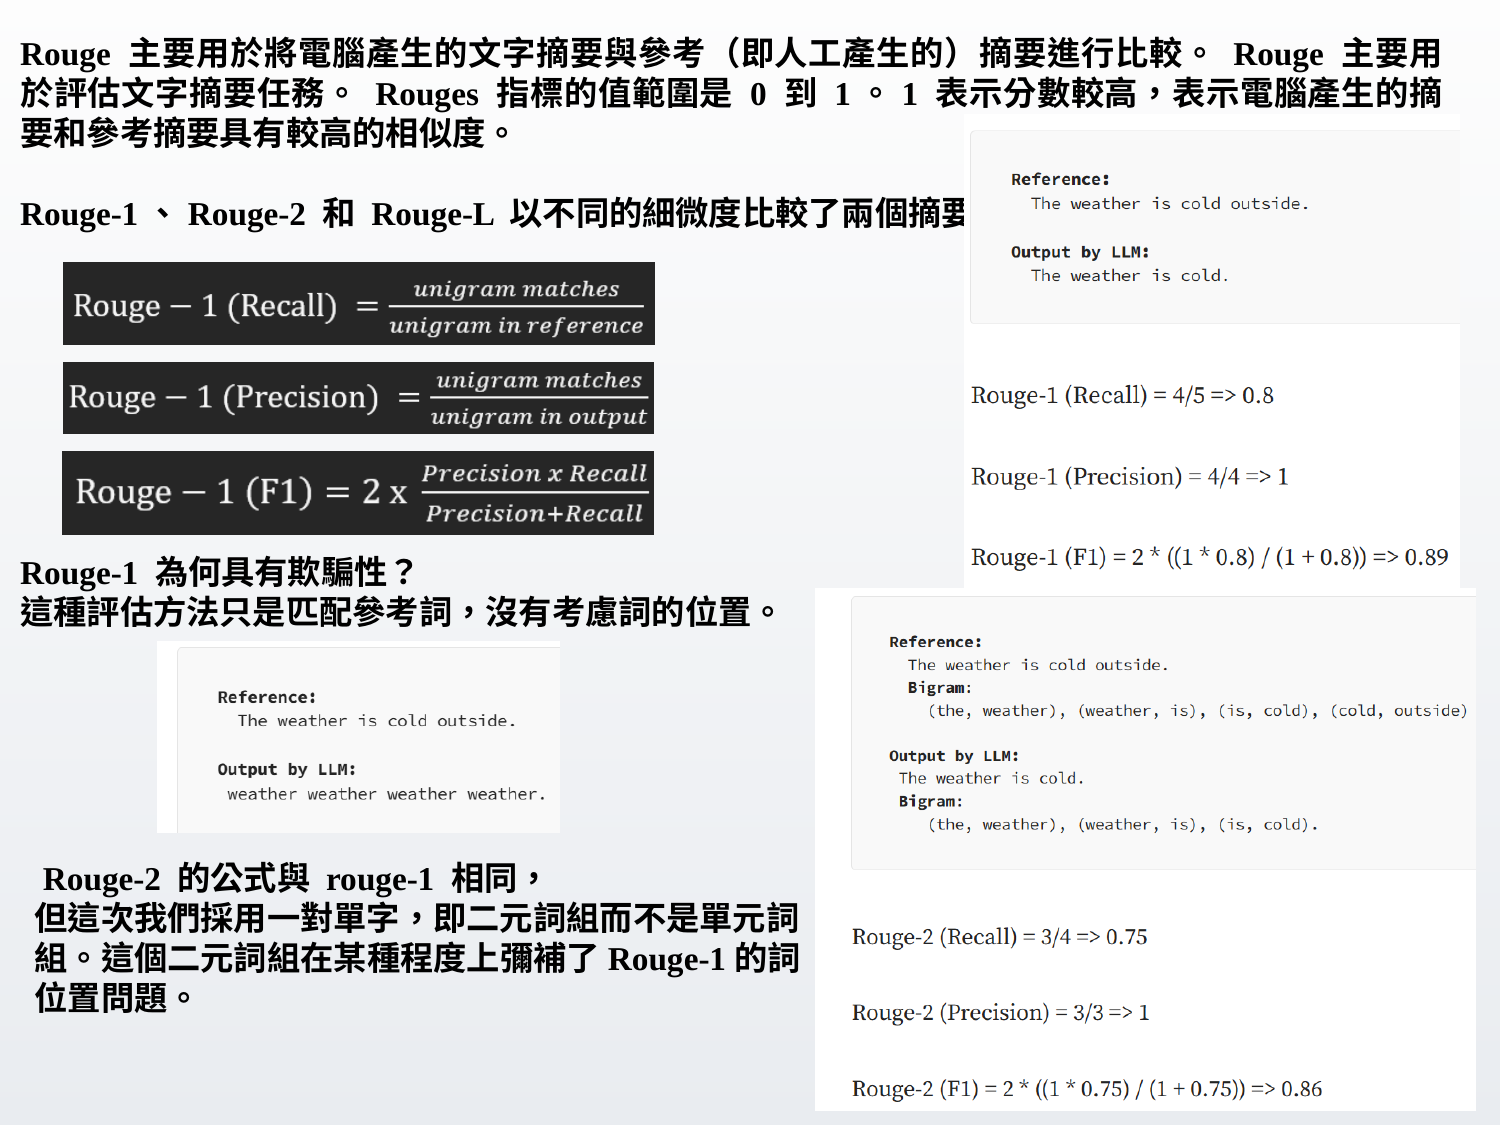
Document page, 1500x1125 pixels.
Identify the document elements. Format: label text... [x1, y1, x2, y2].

picture [62, 451, 654, 535]
picture [815, 114, 1476, 1111]
picture [157, 641, 560, 833]
picture [63, 262, 655, 345]
picture [63, 362, 654, 434]
text_box Rouge-2 的公式與 rouge-1 相同， 但這次我們採用一對單字，即二元詞組而不是單元詞組。這個二元詞組在某種程度上彌補了Rouge-1的詞位置問題。 [19, 849, 815, 1025]
list Rouge 主要用於將電腦產生的文字摘要與參考（即人工產生的）摘要進行比較。 Rouge 主要用於評估文字摘要任務。 Rouges 指標的值範圍是 0 到 1。1 表示分數較高，表示電腦產生的摘要和參考摘要具有較高的相似度。 Rouge-1、Rouge-2 和 Rouge-L 以不同的細微度比較了兩個摘要。 Rouge-1 為何具有欺騙性？ 這種評估方法只是匹配參考詞，沒有考慮詞的位置。 [5, 25, 1458, 959]
